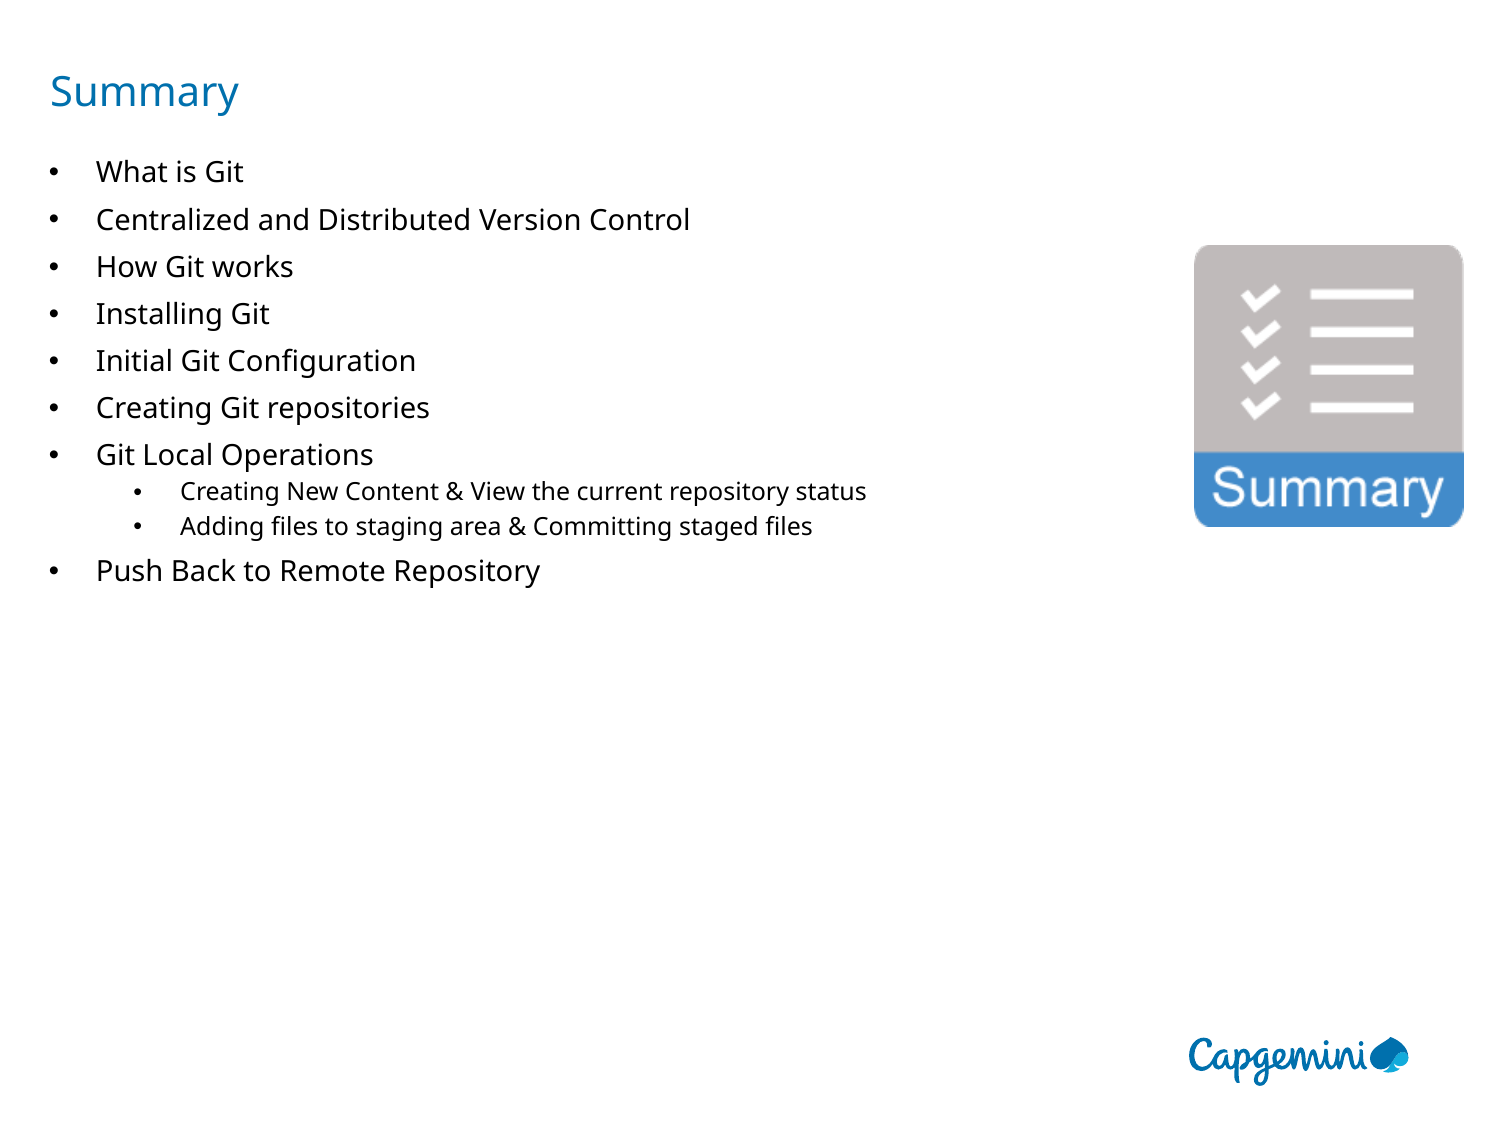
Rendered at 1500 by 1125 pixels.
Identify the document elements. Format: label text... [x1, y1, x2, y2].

list What is Git Centralized and Distributed Version Control How Git works Installing Git Initial Git Configuration Creating Git repositories Git Local Operations Creating New Content & View the current repository status Adding files to staging area & Committing staged files Push Back to Remote Repository [48, 157, 1164, 1008]
title Summary [49, 67, 1450, 209]
picture [1194, 245, 1464, 527]
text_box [1189, 1036, 1409, 1086]
